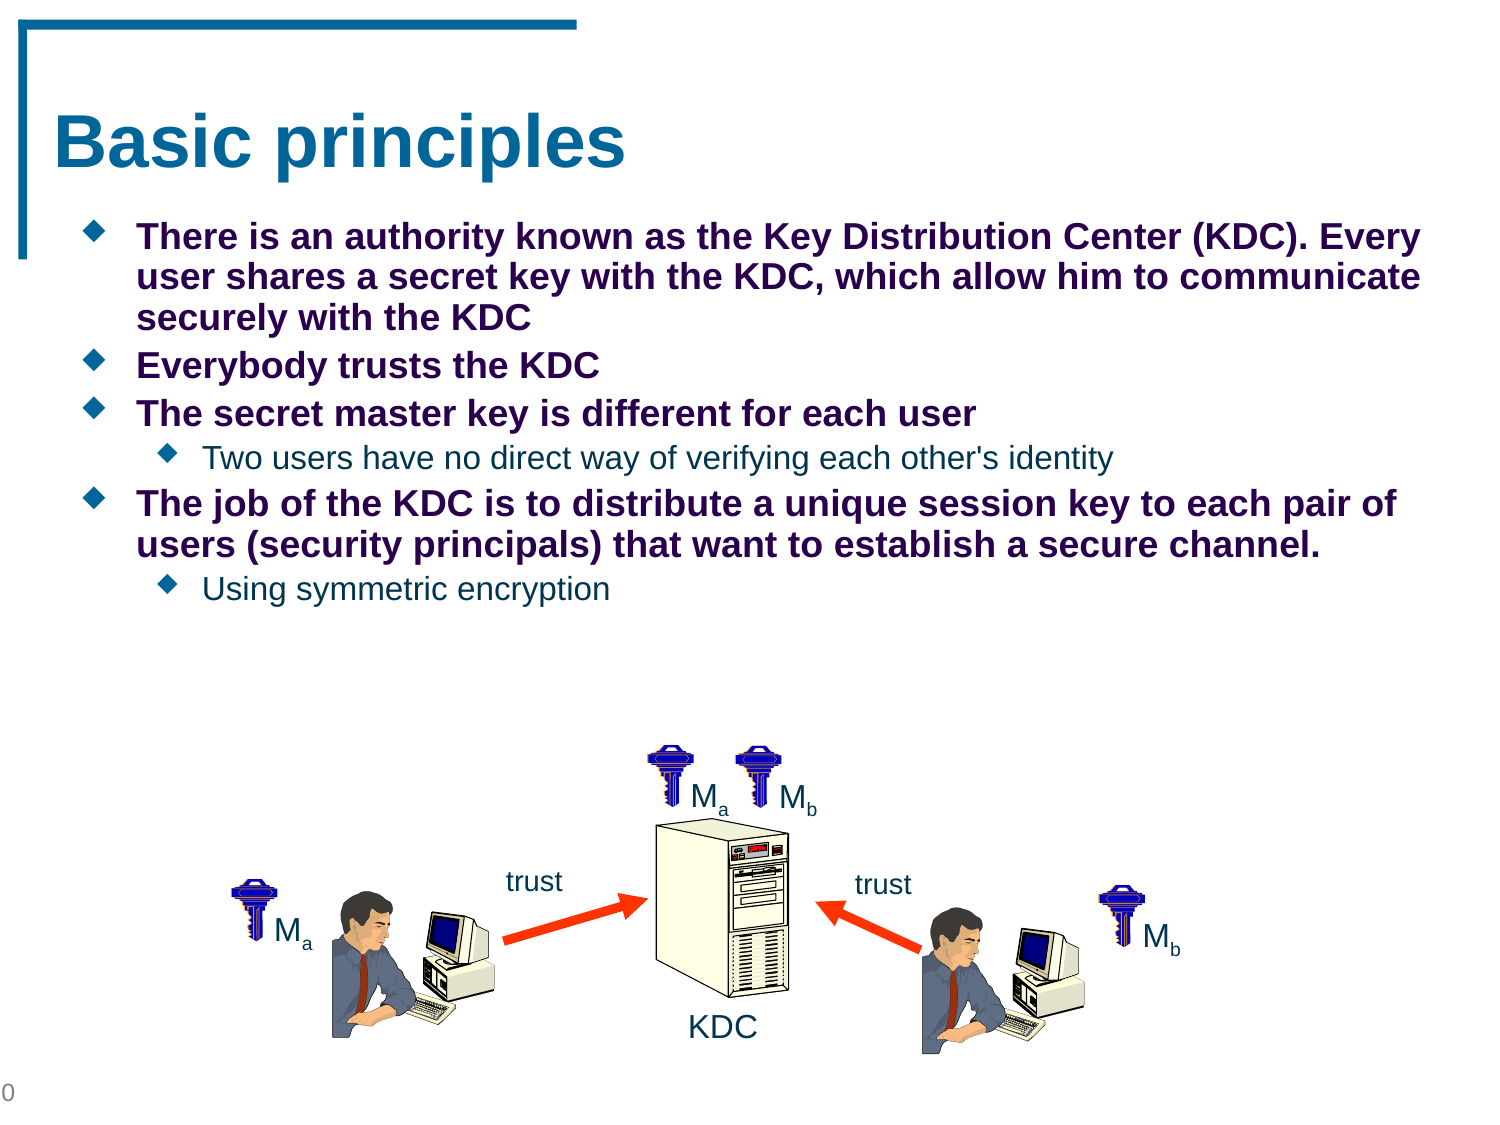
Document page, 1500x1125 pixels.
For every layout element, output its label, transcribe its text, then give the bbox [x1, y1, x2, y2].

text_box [331, 889, 495, 1040]
text_box [815, 901, 915, 948]
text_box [230, 878, 330, 957]
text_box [734, 745, 835, 823]
title Basic principles [37, 32, 1500, 243]
text_box [899, 808, 1500, 1125]
text_box KDC [616, 997, 830, 1053]
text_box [647, 744, 736, 823]
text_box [1098, 884, 1199, 963]
text_box trust [839, 857, 948, 908]
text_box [655, 830, 789, 998]
text_box [503, 896, 649, 942]
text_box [921, 906, 1085, 1056]
list There is an authority known as the Key Distribution Center (KDC). Every user shares a secret key with the KDC, which allow him to communicate securely with the KDC Everybody trusts the KDC The secret master key is different for each user Two users have no direct way of verifying each other's identity The job of the KDC is to distribute a unique session key to each pair of users (security principals) that want to establish a secure channel. Using symmetric encryption [64, 209, 1453, 939]
text_box trust [490, 854, 599, 905]
